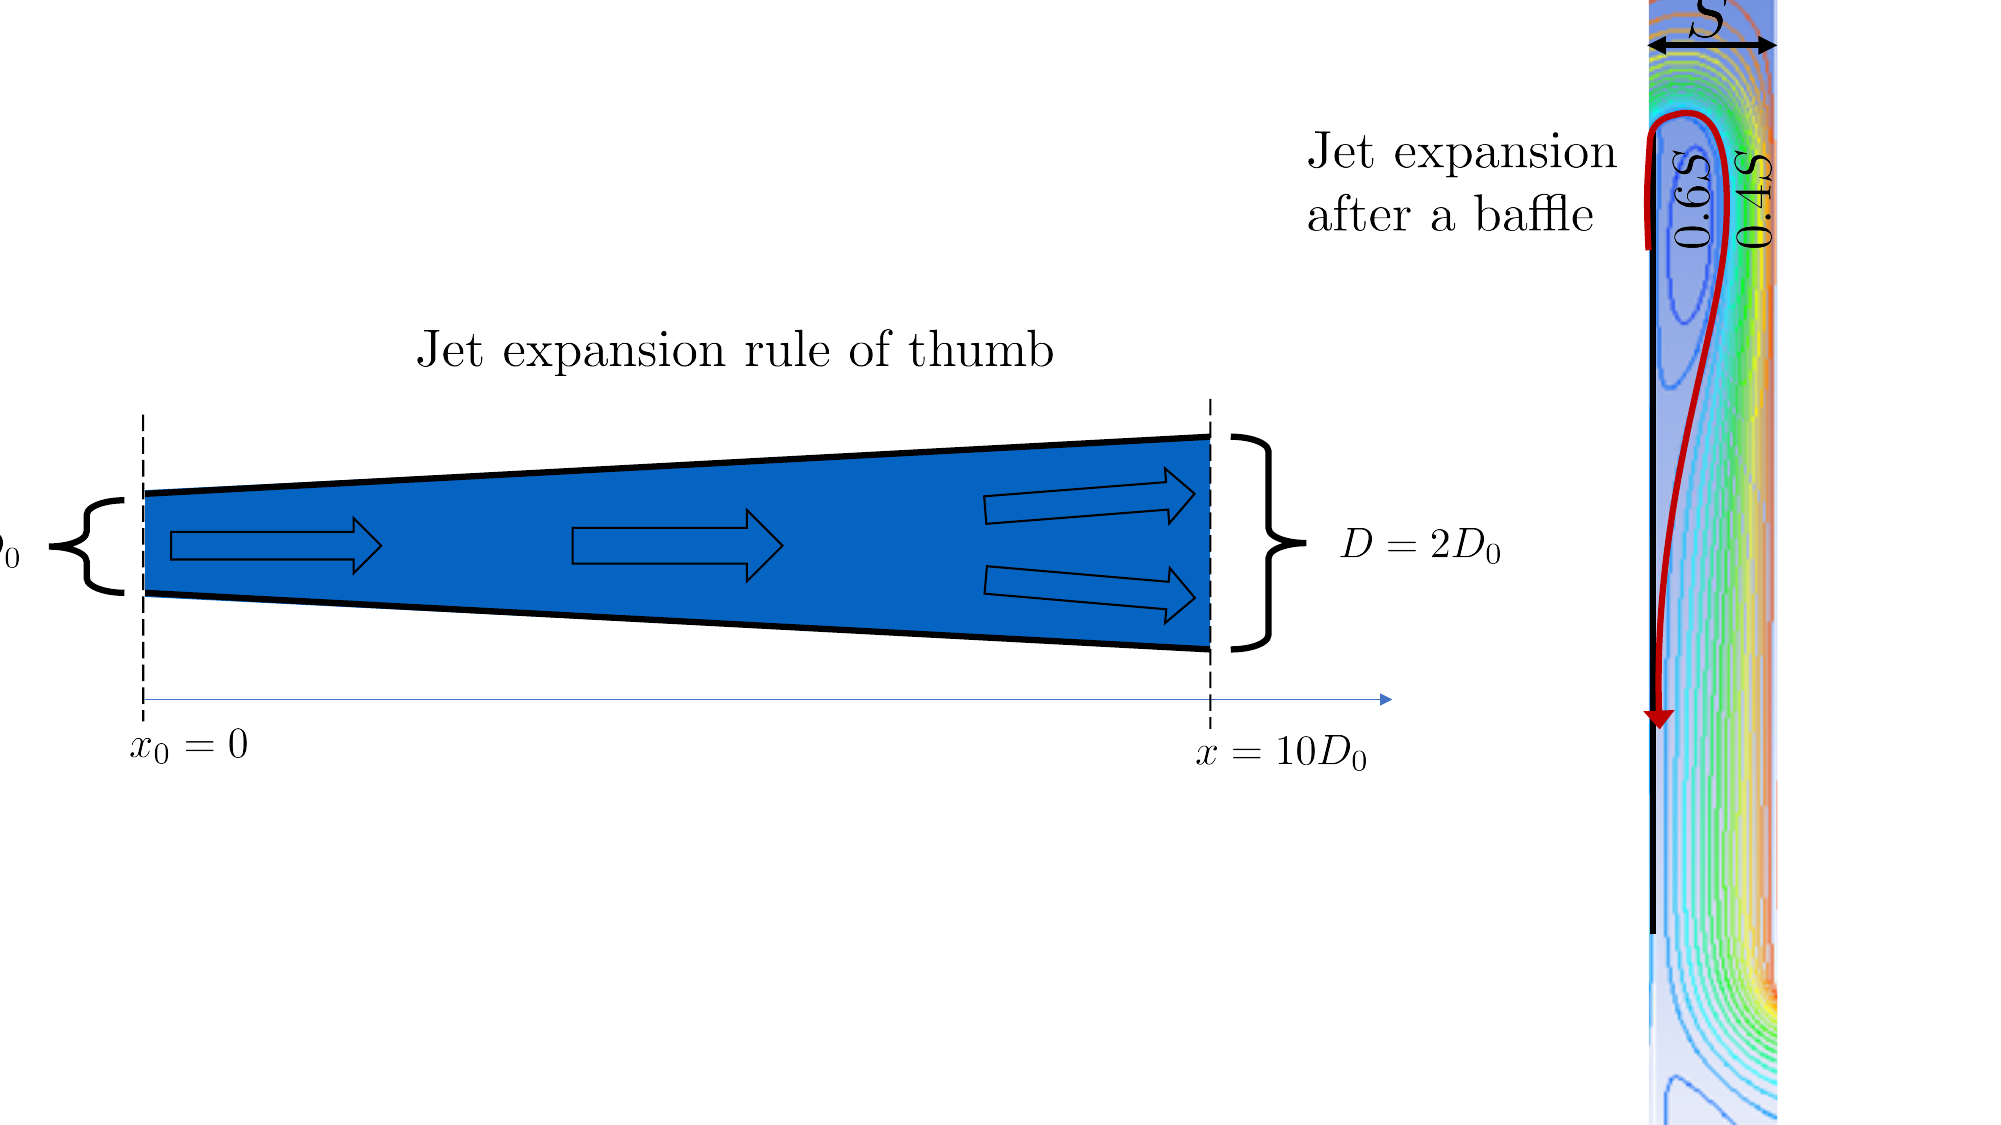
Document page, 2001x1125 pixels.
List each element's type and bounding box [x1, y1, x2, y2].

text_box [0, 0, 1778, 1125]
